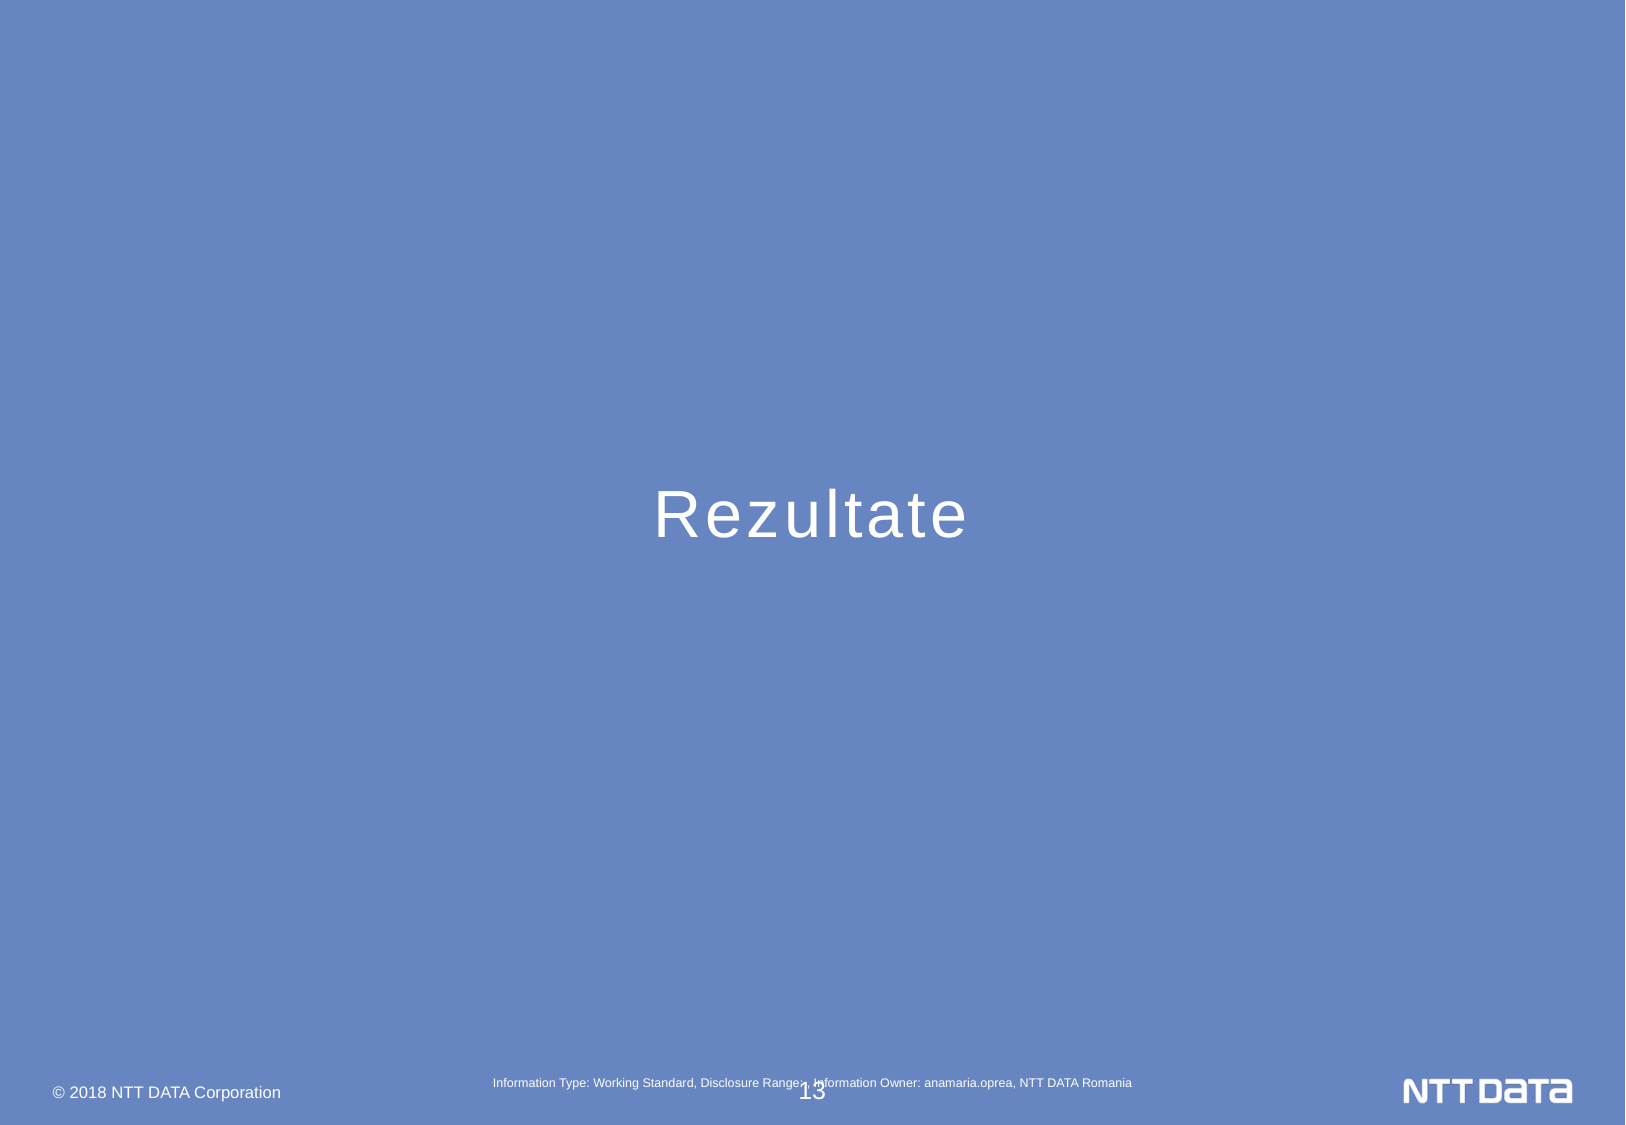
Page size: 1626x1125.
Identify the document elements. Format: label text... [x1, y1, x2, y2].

picture [1391, 1066, 1585, 1116]
title Rezultate [253, 149, 1368, 873]
text_box Information Type: Working Standard, Disclosure Range: , Information Owner: anamaria.oprea, NTT DATA Romania [458, 1074, 1167, 1090]
